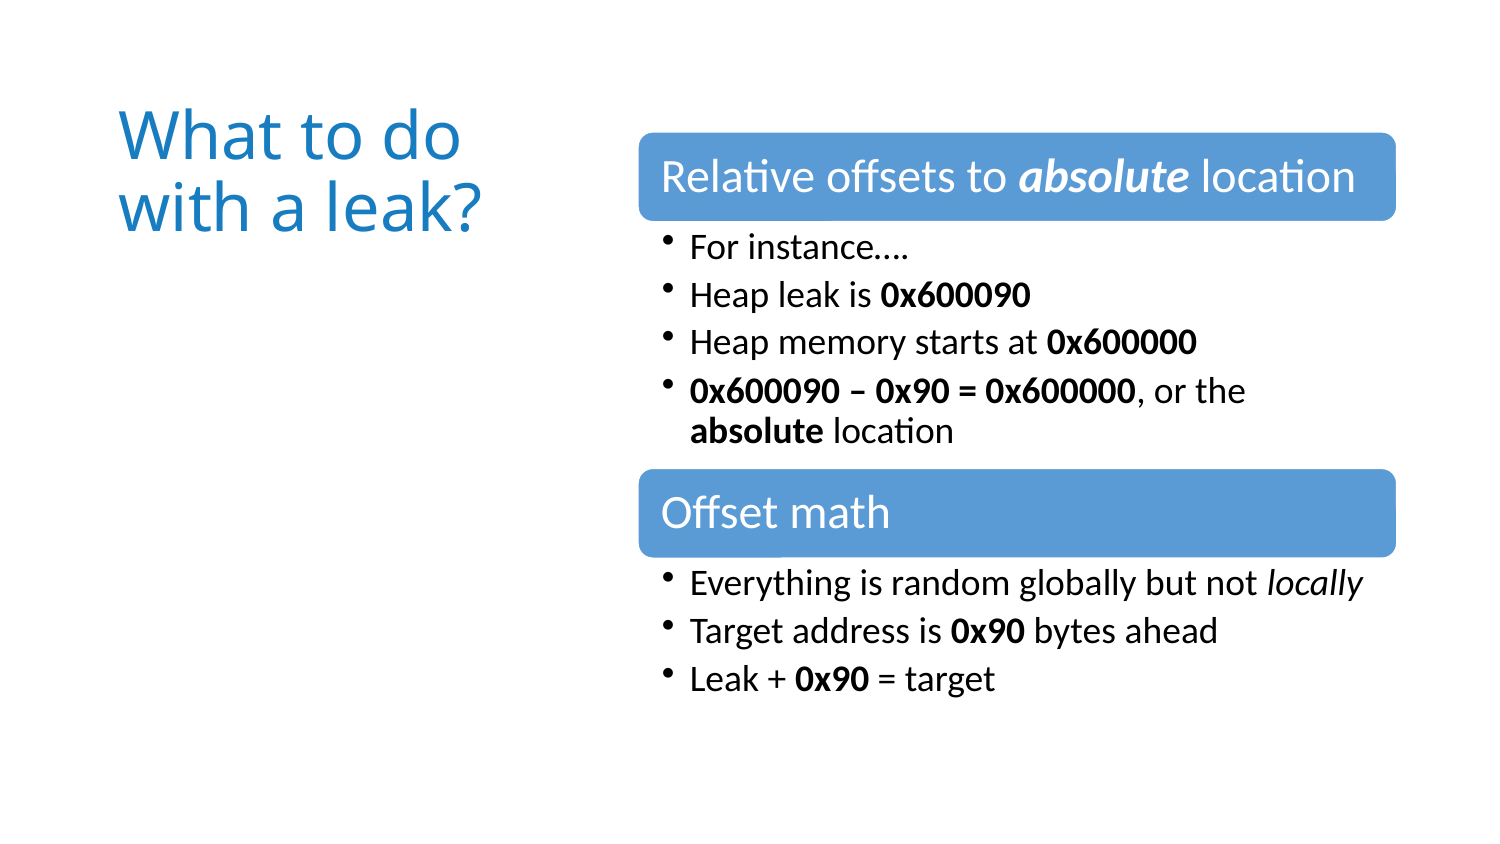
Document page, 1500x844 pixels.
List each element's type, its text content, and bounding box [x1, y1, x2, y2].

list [637, 121, 1398, 722]
title What to do with a leak? [103, 56, 588, 254]
